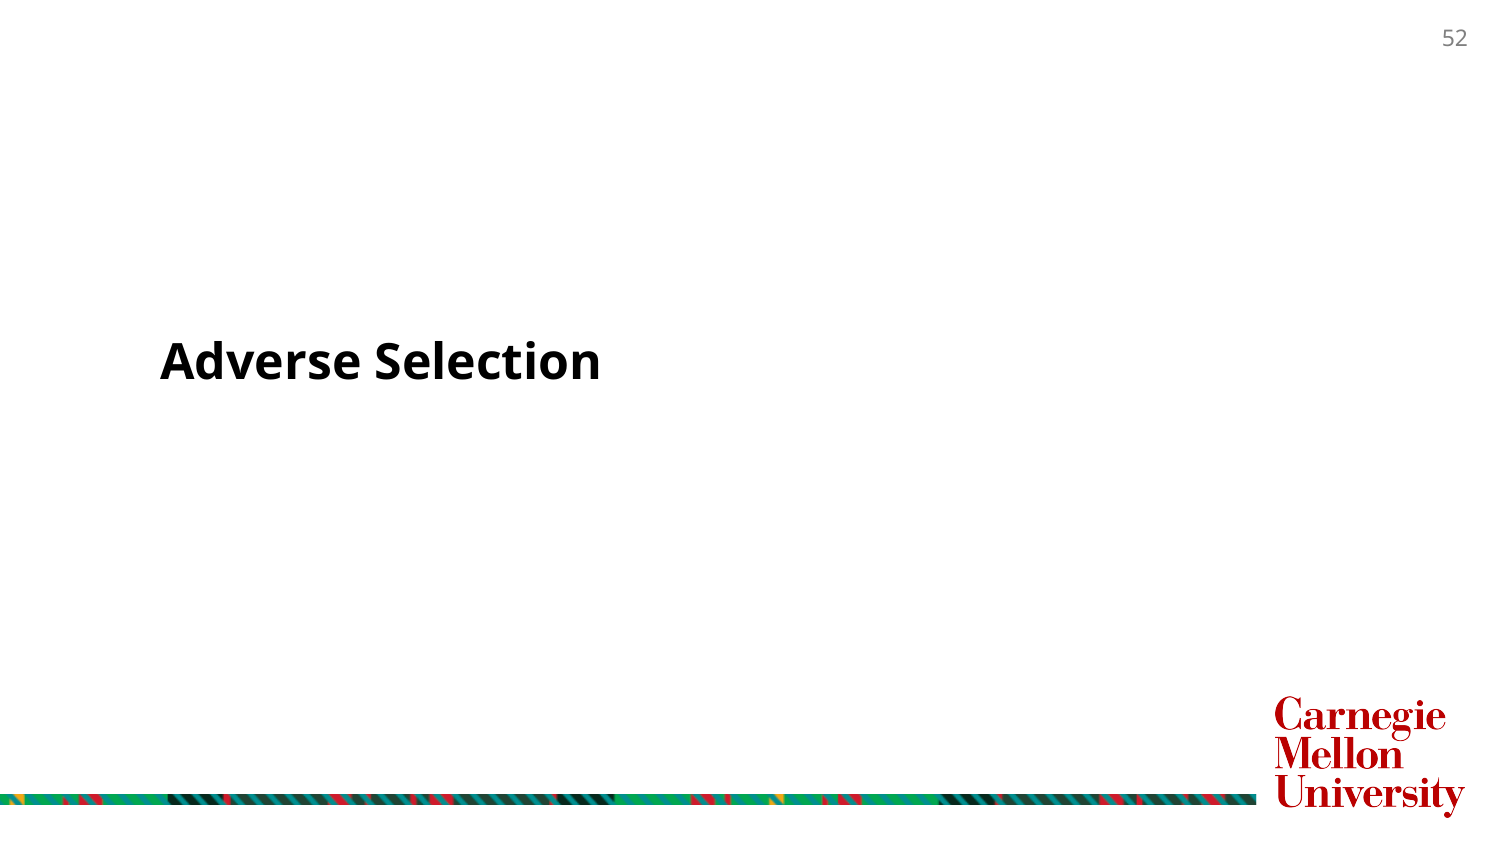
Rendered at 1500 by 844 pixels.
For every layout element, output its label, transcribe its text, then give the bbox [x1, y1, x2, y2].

picture [0, 794, 1257, 805]
title Adverse Selection [145, 321, 1496, 422]
picture [1275, 696, 1465, 818]
